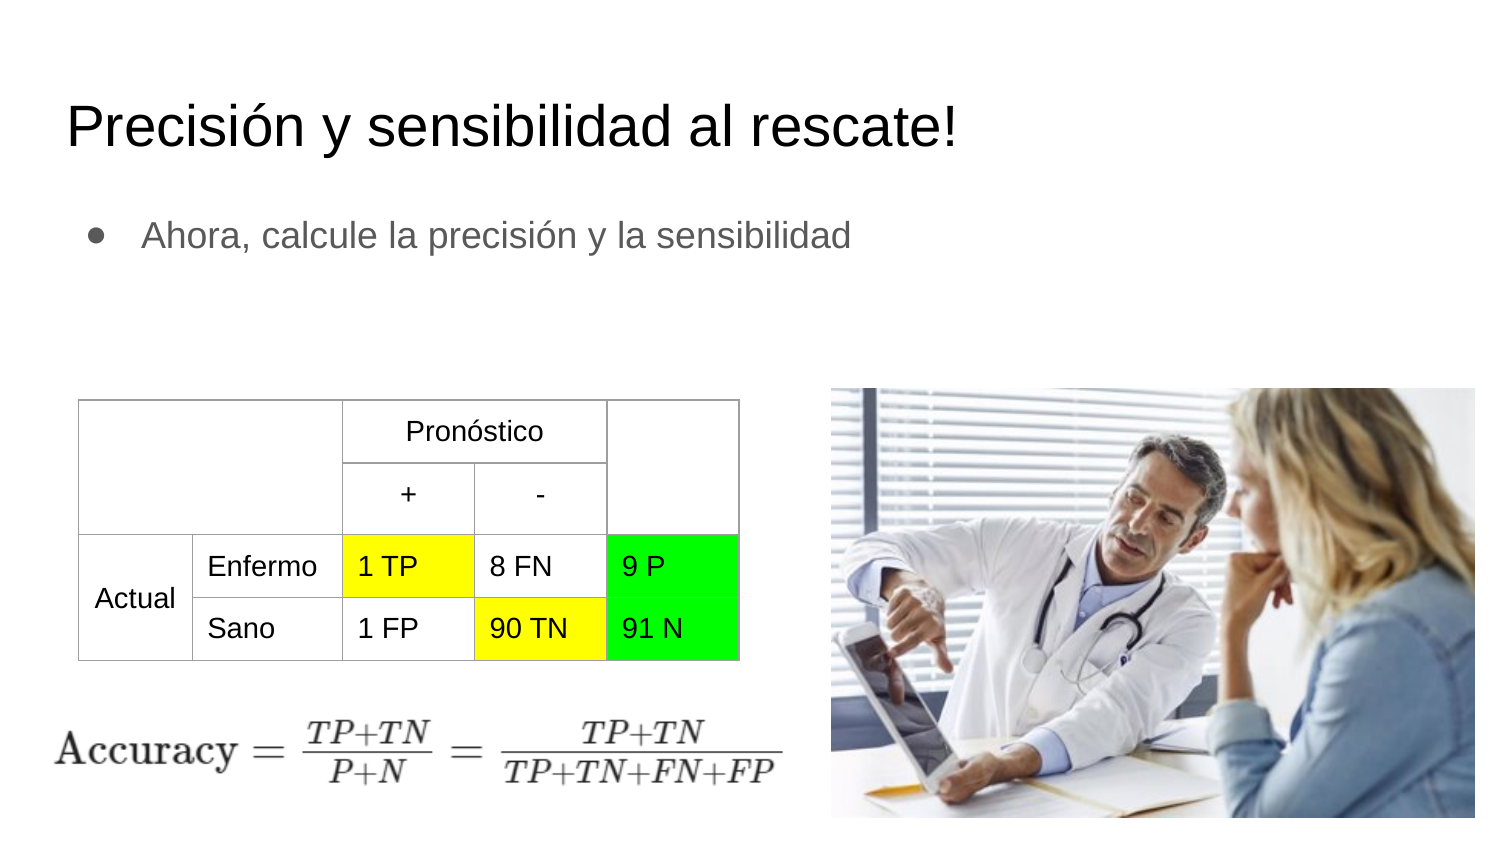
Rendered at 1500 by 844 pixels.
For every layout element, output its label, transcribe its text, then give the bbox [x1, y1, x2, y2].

table_cell 91 N [608, 598, 738, 660]
table_cell Actual [79, 535, 192, 660]
table_cell 1 FP [343, 598, 474, 660]
picture [43, 702, 794, 798]
table_cell 8 FN [475, 535, 606, 597]
table_cell Enfermo [193, 535, 342, 597]
table_header [79, 401, 342, 534]
title Precisión y sensibilidad al rescate! [51, 72, 1449, 167]
table_cell 9 P [608, 535, 738, 597]
table_cell 90 TN [475, 598, 606, 660]
table_header Pronóstico [343, 401, 606, 462]
list Ahora, calcule la precisión y la sensibilidad [51, 189, 1449, 304]
table_cell Sano [193, 598, 342, 660]
table_cell 1 TP [343, 535, 474, 597]
table_cell - [475, 464, 606, 534]
picture [831, 388, 1476, 818]
table_cell + [343, 464, 474, 534]
table_header [608, 401, 738, 534]
